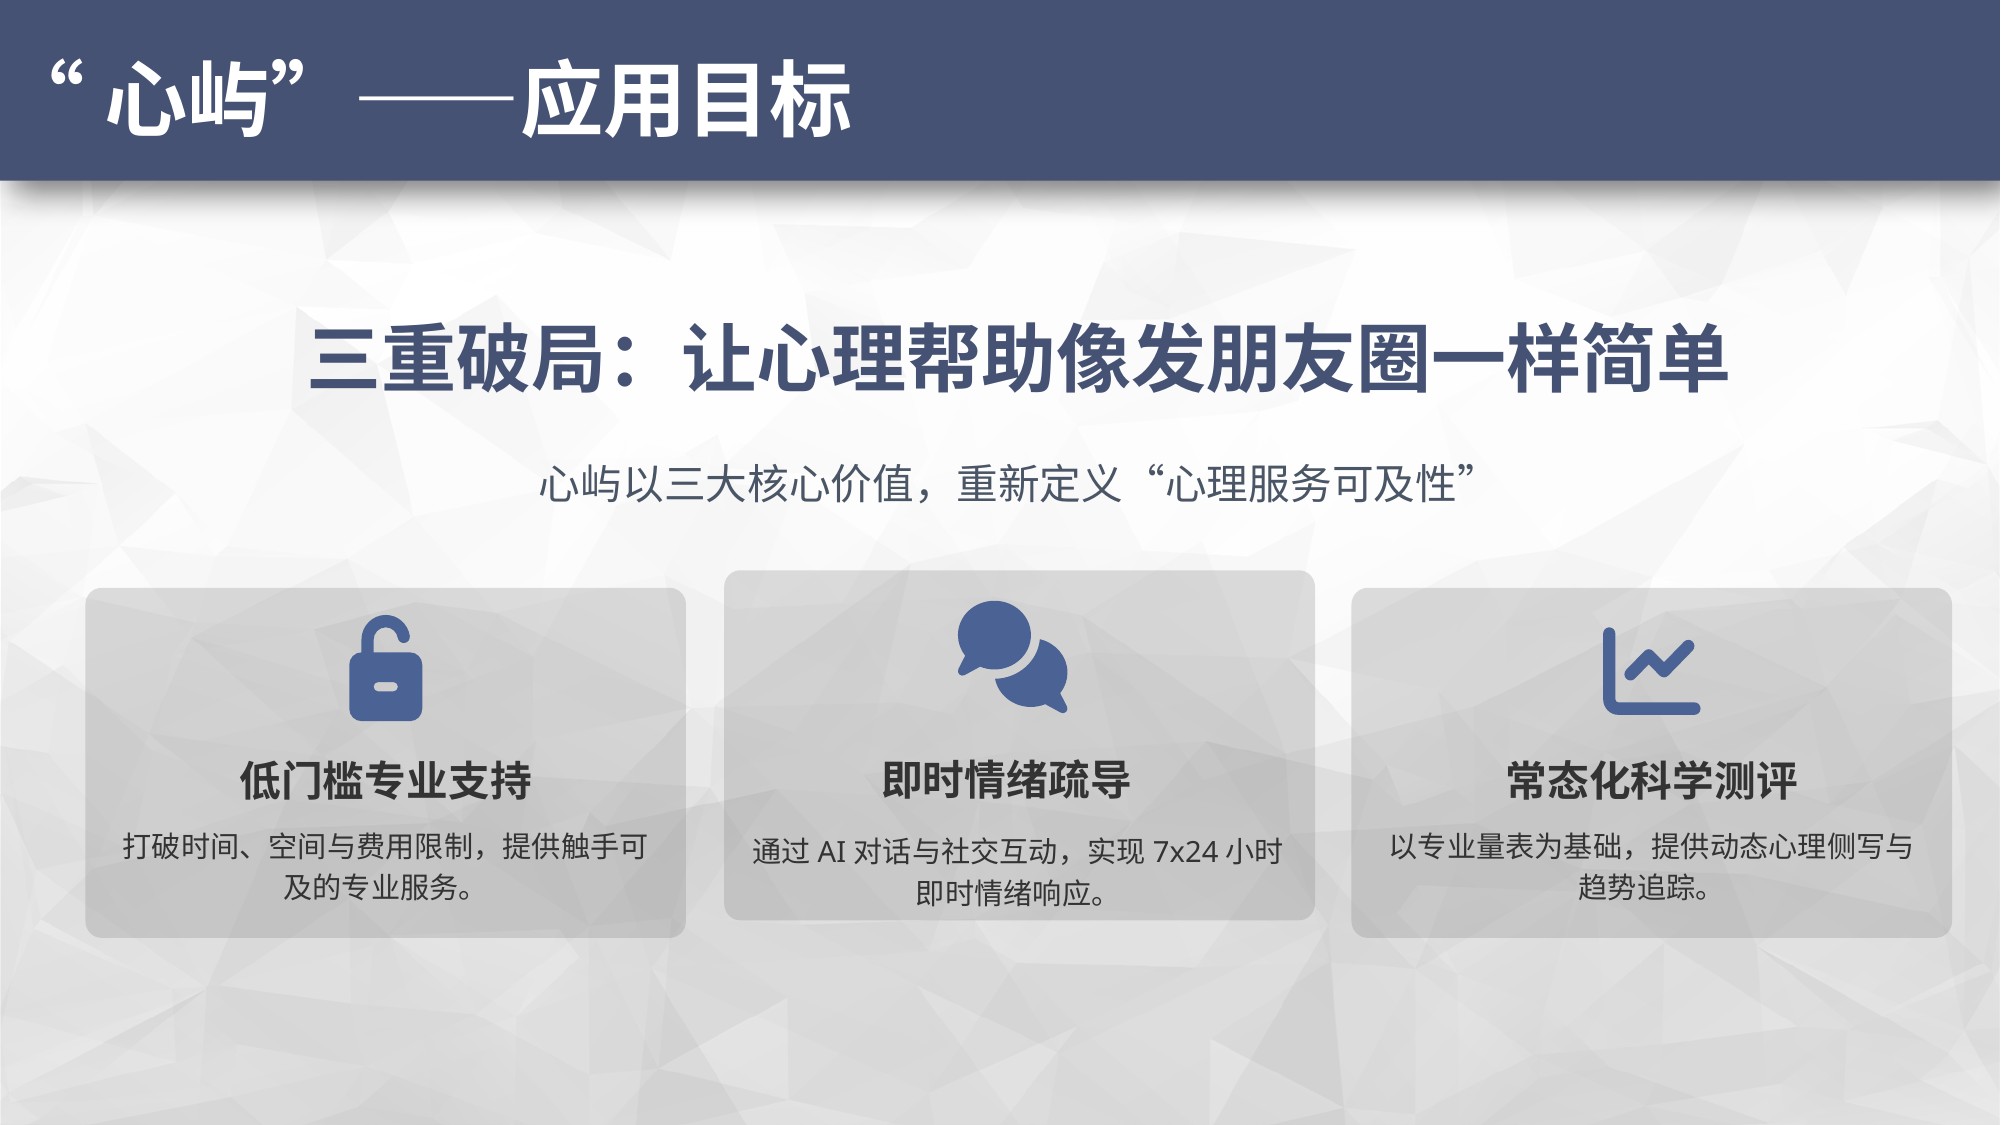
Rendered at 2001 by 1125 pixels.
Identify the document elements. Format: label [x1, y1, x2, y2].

picture [0, 257, 2000, 1125]
text_box [48, 311, 1989, 938]
text_box [0, 0, 2000, 257]
